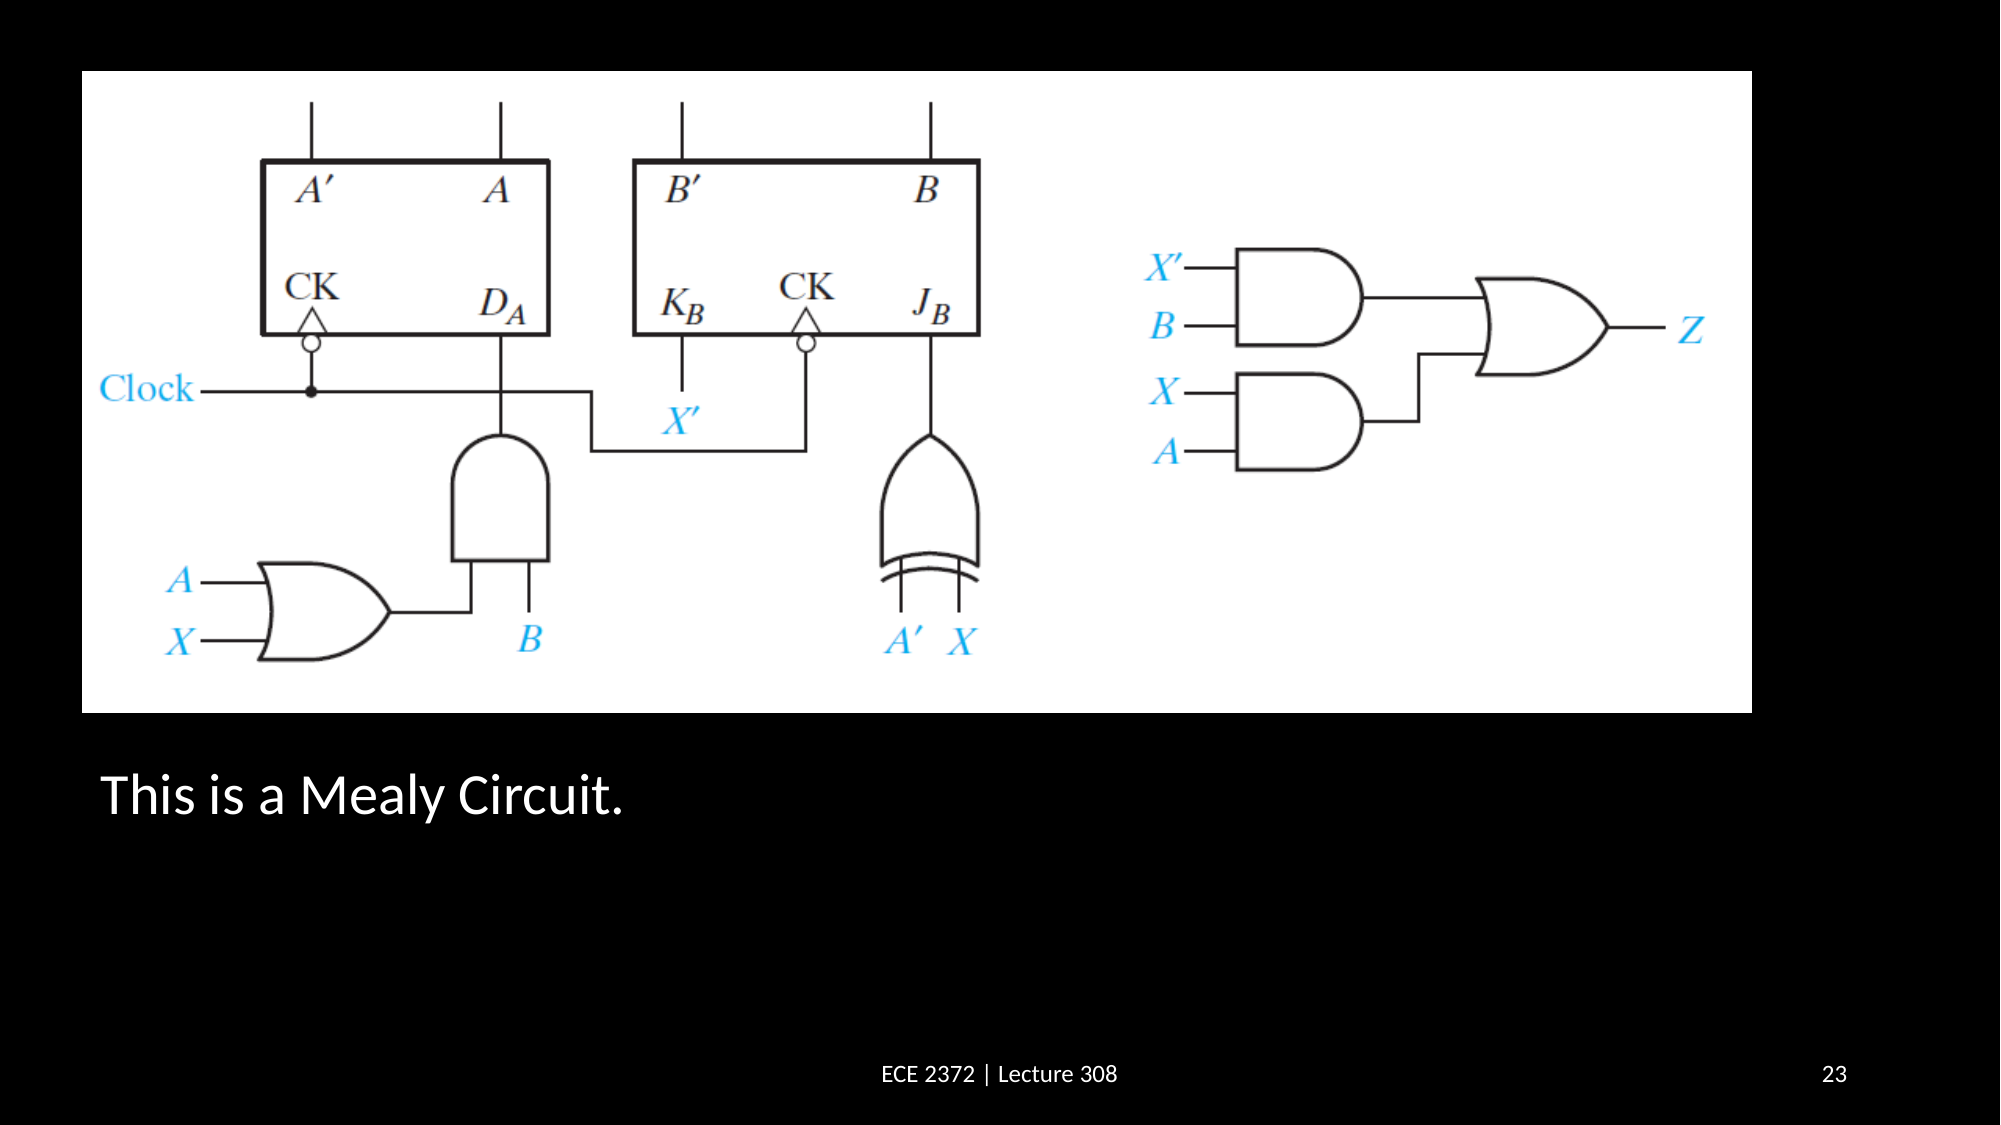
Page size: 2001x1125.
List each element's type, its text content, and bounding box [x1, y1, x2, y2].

text_box This is a Mealy Circuit. [86, 748, 641, 834]
footer ECE 2372 | Lecture 308 [662, 1042, 1338, 1103]
slide_number 23 [1412, 1042, 1863, 1103]
picture [82, 71, 1752, 713]
